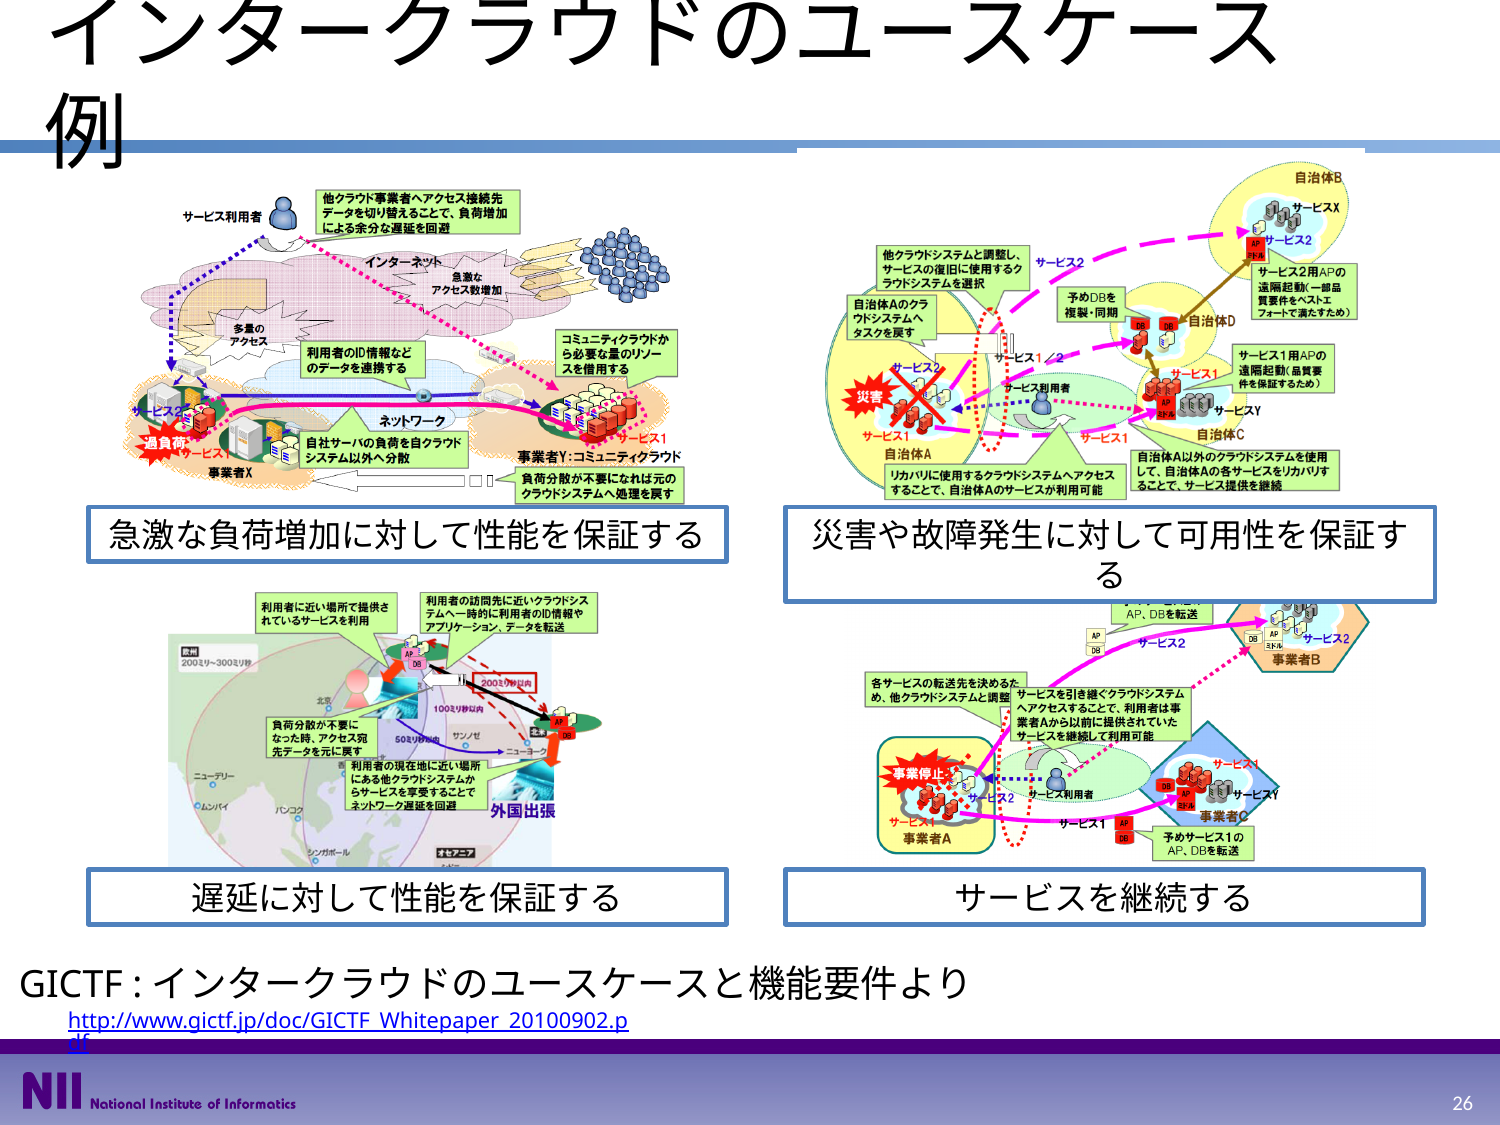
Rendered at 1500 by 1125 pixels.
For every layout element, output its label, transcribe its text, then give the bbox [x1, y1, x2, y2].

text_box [1430, 141, 1440, 152]
picture [159, 585, 609, 908]
text_box 急激な負荷増加に対して性能を保証する [88, 506, 727, 562]
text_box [1457, 141, 1464, 152]
picture [796, 148, 1365, 501]
text_box GICTF :インタークラウドのユースケースと機能要件より [4, 952, 988, 1012]
text_box 遅延に対して性能を保証する [88, 869, 727, 925]
slide_number 26 [1406, 1089, 1489, 1114]
text_box サービスを継続する [785, 869, 1424, 925]
text_box http://www.gictf.jp/doc/GICTF_Whitepaper_20100902.pdf [53, 1012, 656, 1044]
picture [844, 562, 1377, 871]
text_box 災害や故障発生に対して可用性を保証する [785, 506, 1436, 602]
picture [0, 1039, 1500, 1125]
title インタークラウドのユースケース例 [29, 30, 1380, 127]
picture [111, 184, 692, 508]
